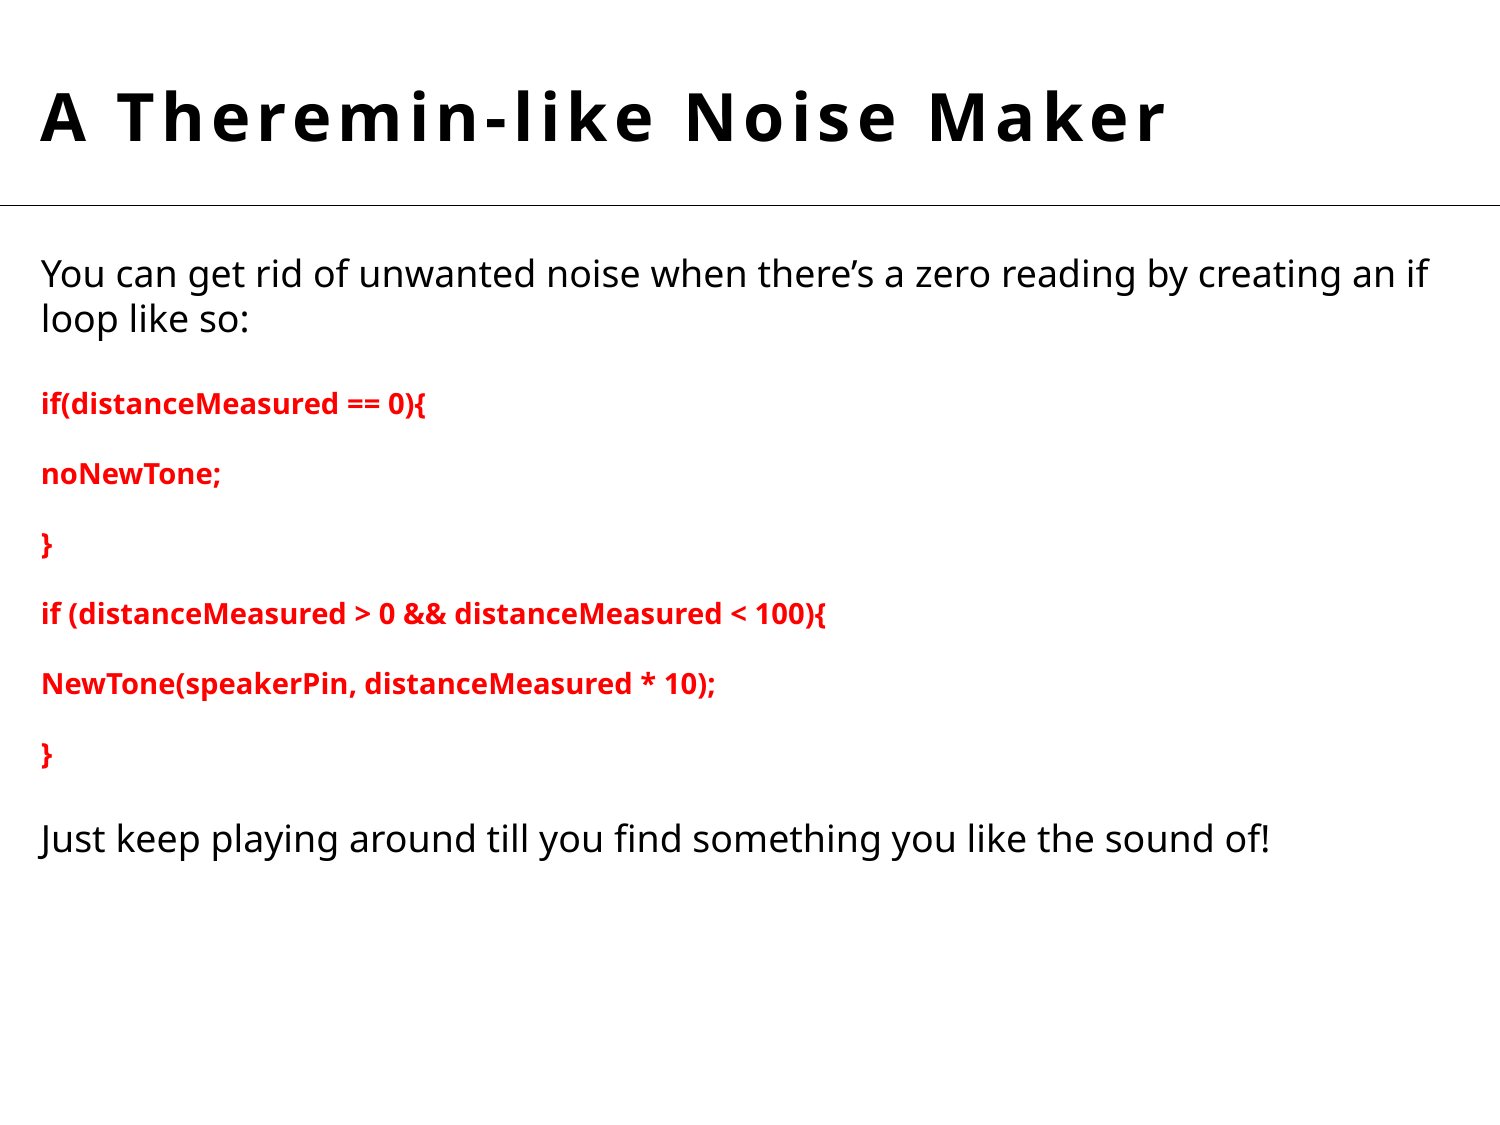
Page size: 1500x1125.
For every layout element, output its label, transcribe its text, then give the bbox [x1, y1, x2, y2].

text_box A Theremin-like Noise Maker [25, 66, 1220, 162]
text_box You can get rid of unwanted noise when there’s a zero reading by creating an if loop like so: if(distanceMeasured == 0){ noNewTone; } if (distanceMeasured > 0 && distanceMeasured < 100){ NewTone(speakerPin, distanceMeasured * 10); } Just keep playing around till you find something you like the sound of! [25, 243, 1480, 958]
